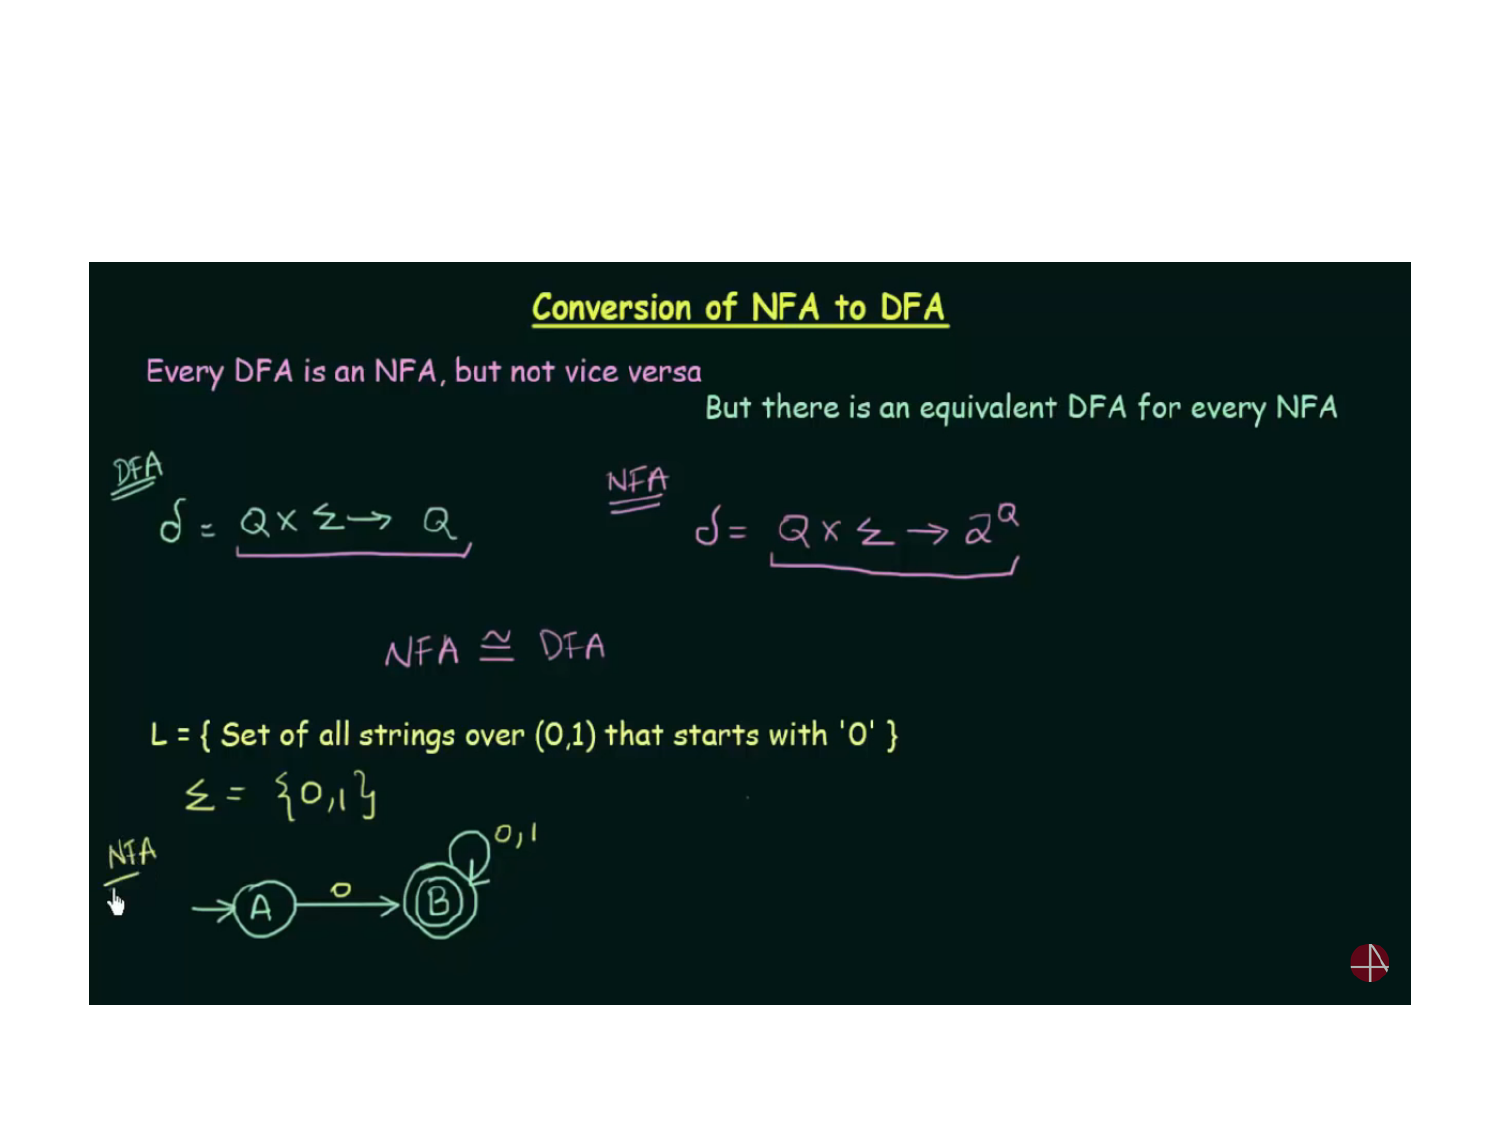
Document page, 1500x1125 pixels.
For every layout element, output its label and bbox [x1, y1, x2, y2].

list [89, 262, 1411, 1006]
